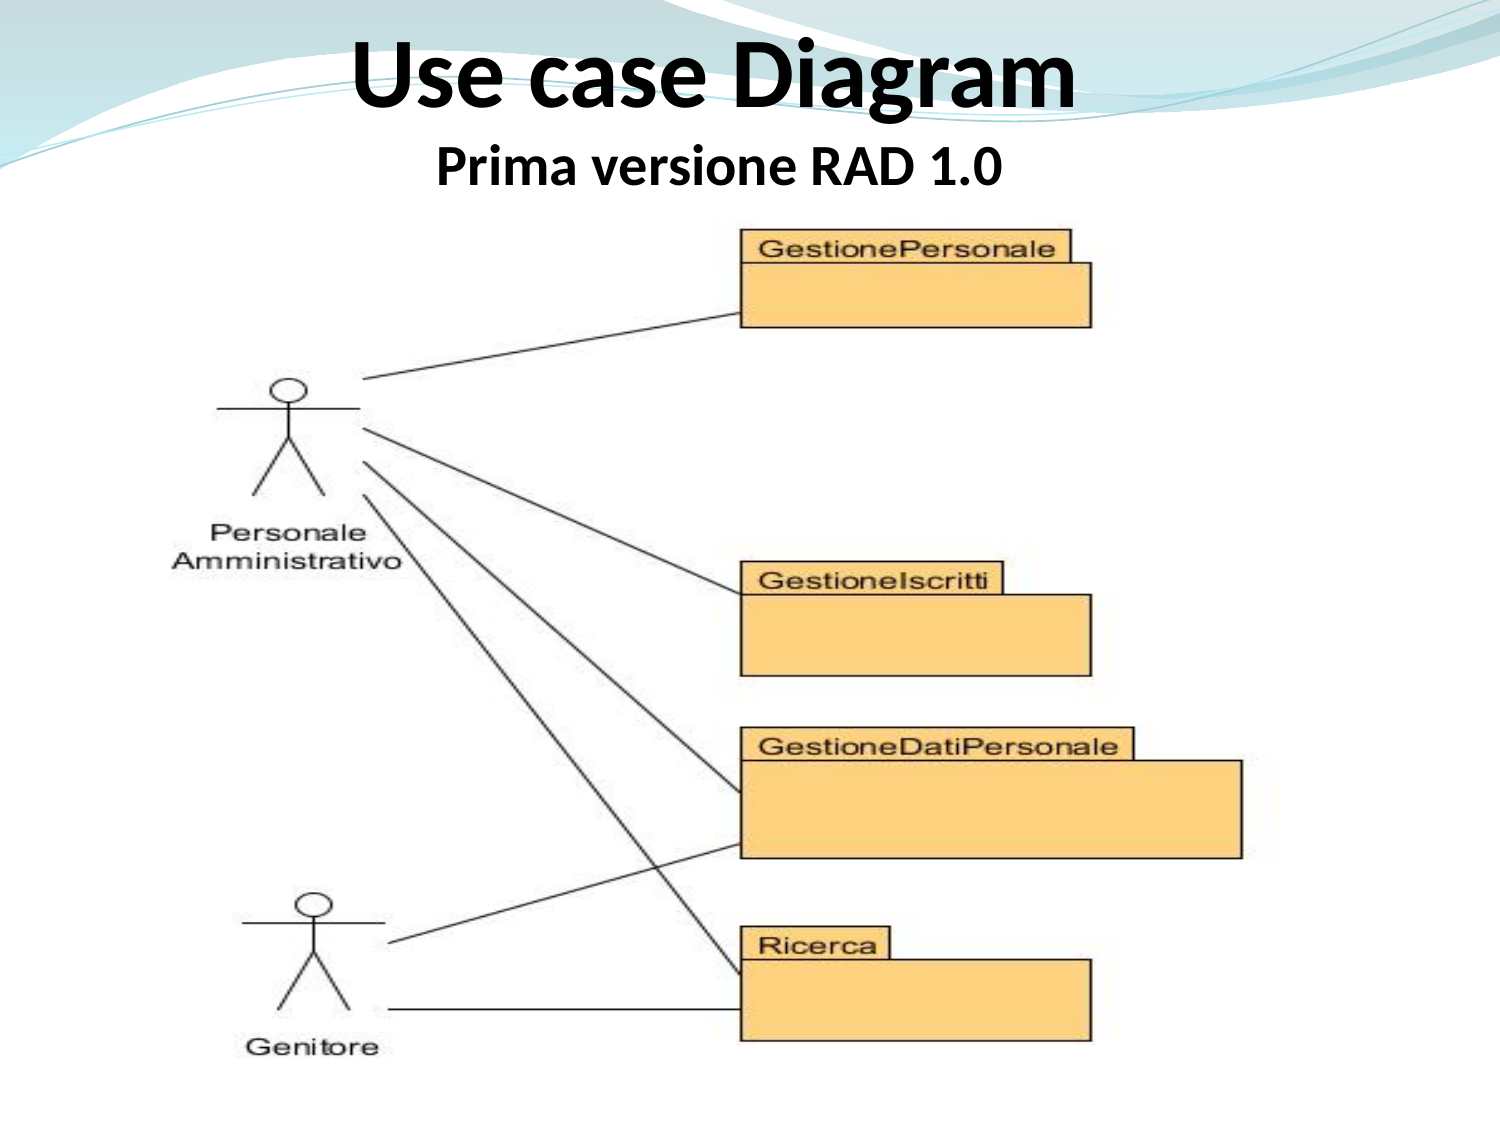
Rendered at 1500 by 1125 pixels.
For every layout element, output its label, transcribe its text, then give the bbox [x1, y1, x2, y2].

picture [111, 195, 1294, 1125]
text_box Use case Diagram Prima versione RAD 1.0 [159, 0, 1294, 195]
